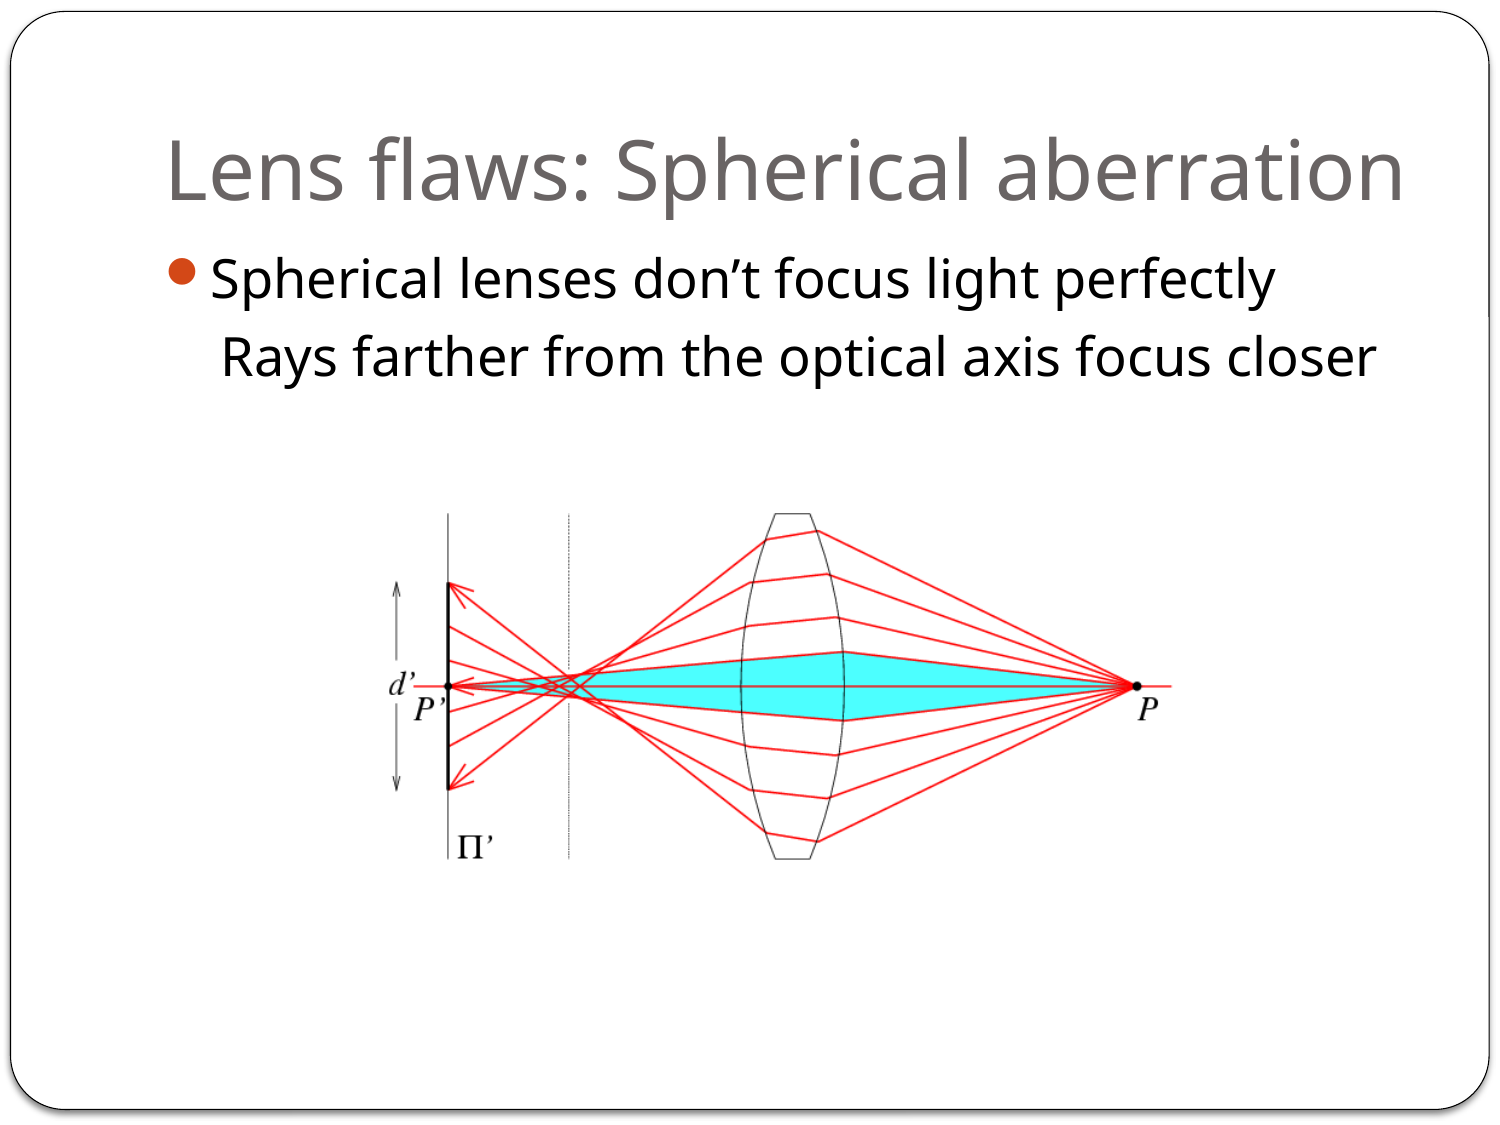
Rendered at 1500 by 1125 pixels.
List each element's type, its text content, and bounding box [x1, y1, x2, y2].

title Lens flaws: Spherical aberration [150, 45, 1425, 233]
list Spherical lenses don’t focus light perfectly Rays farther from the optical axis focus closer [150, 237, 1425, 988]
picture [387, 512, 1176, 861]
